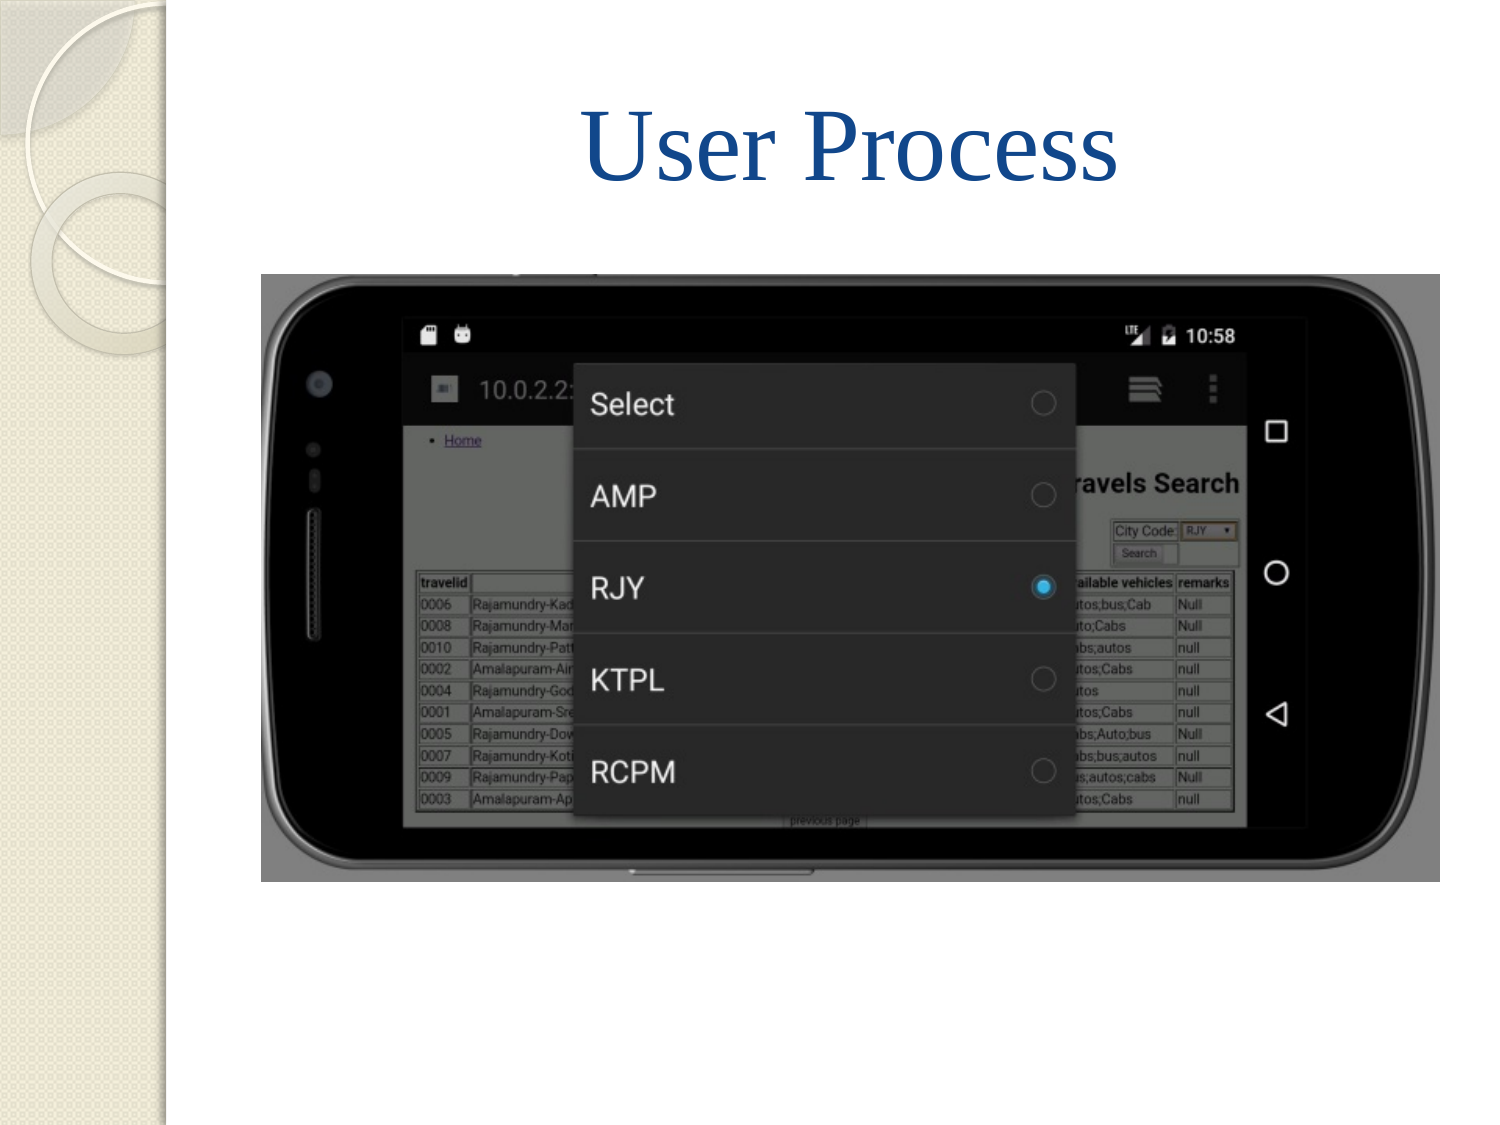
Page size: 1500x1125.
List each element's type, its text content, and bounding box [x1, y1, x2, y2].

title User Process [235, 45, 1466, 233]
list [261, 274, 1440, 882]
